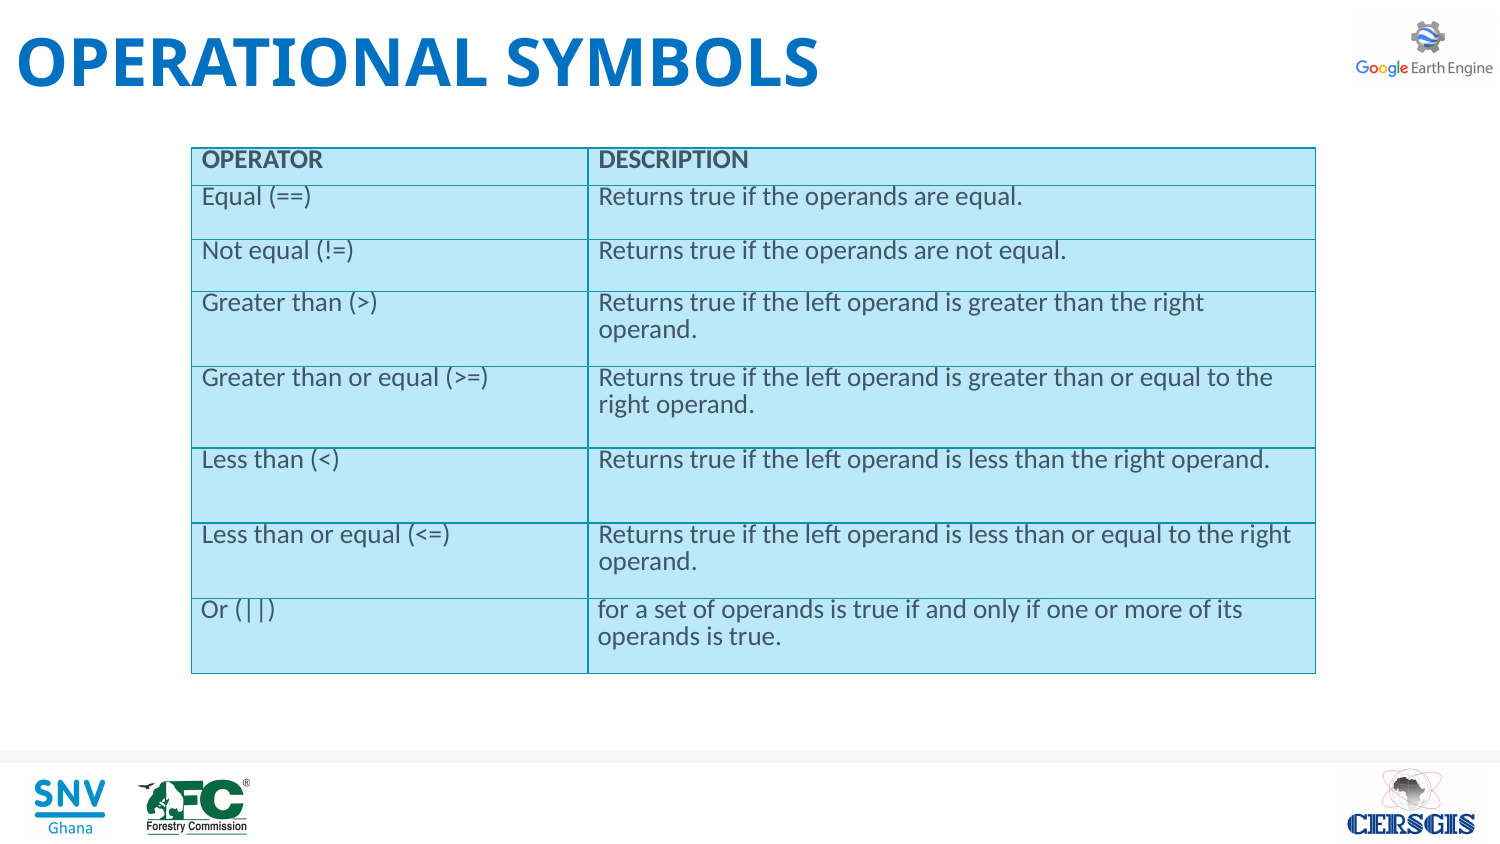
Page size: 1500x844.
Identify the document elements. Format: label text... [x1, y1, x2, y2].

table_cell Returns true if the operands are equal. [589, 186, 1315, 239]
table_cell Returns true if the left operand is less than the right operand. [589, 449, 1315, 522]
table_cell Or (||) [192, 599, 587, 673]
table_cell Not equal (!=) [192, 240, 587, 291]
table_cell for a set of operands is true if and only if one or more of its operands is true. [589, 599, 1315, 673]
table_cell Returns true if the left operand is greater than the right operand. [589, 292, 1315, 366]
picture [1337, 763, 1484, 844]
picture [29, 775, 111, 839]
picture [138, 772, 250, 842]
title OPERATIONAL SYMBOLS [0, 13, 1360, 116]
table_cell Returns true if the left operand is greater than or equal to the right operand. [589, 367, 1315, 447]
table_header DESCRIPTION [589, 149, 1315, 185]
table_header OPERATOR [192, 149, 587, 185]
picture [1351, 11, 1498, 83]
table_cell Returns true if the left operand is less than or equal to the right operand. [589, 524, 1315, 598]
table_cell Less than (<) [192, 449, 587, 522]
table_cell Equal (==) [192, 186, 587, 239]
table_cell Less than or equal (<=) [192, 524, 587, 598]
table_cell Greater than or equal (>=) [192, 367, 587, 447]
table_cell Greater than (>) [192, 292, 587, 366]
table_cell Returns true if the operands are not equal. [589, 240, 1315, 291]
